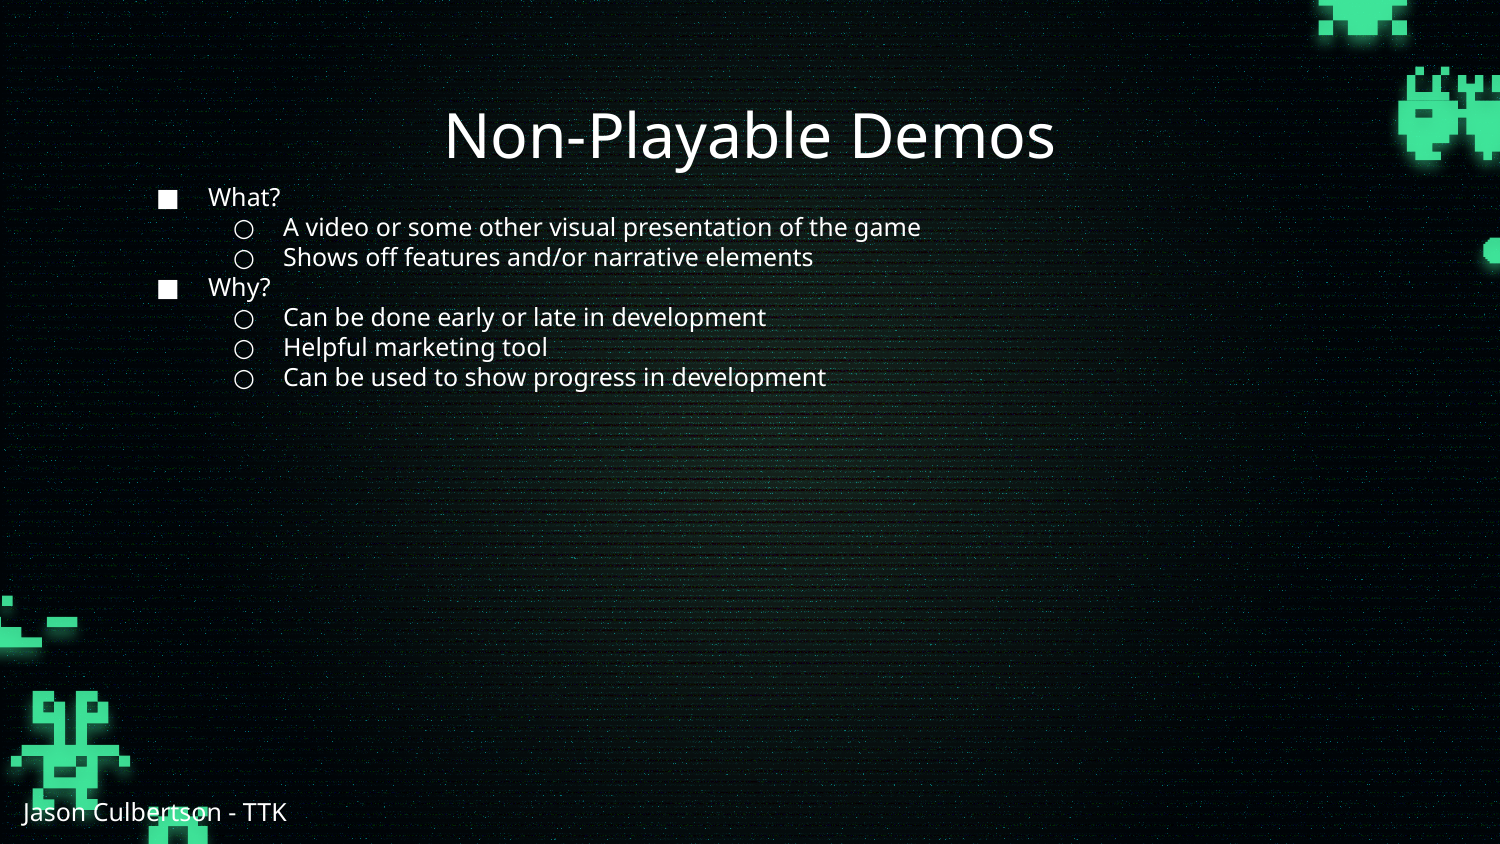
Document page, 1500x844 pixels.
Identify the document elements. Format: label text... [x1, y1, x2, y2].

picture [170, 837, 183, 844]
title Non-Playable Demos [118, 81, 1382, 176]
list What? A video or some other visual presentation of the game Shows off features and/or narrative elements Why? Can be done early or late in development Helpful marketing tool Can be used to show progress in development [118, 176, 1382, 750]
text_box Jason Culbertson - TTK [8, 781, 385, 836]
picture [0, 0, 1500, 844]
